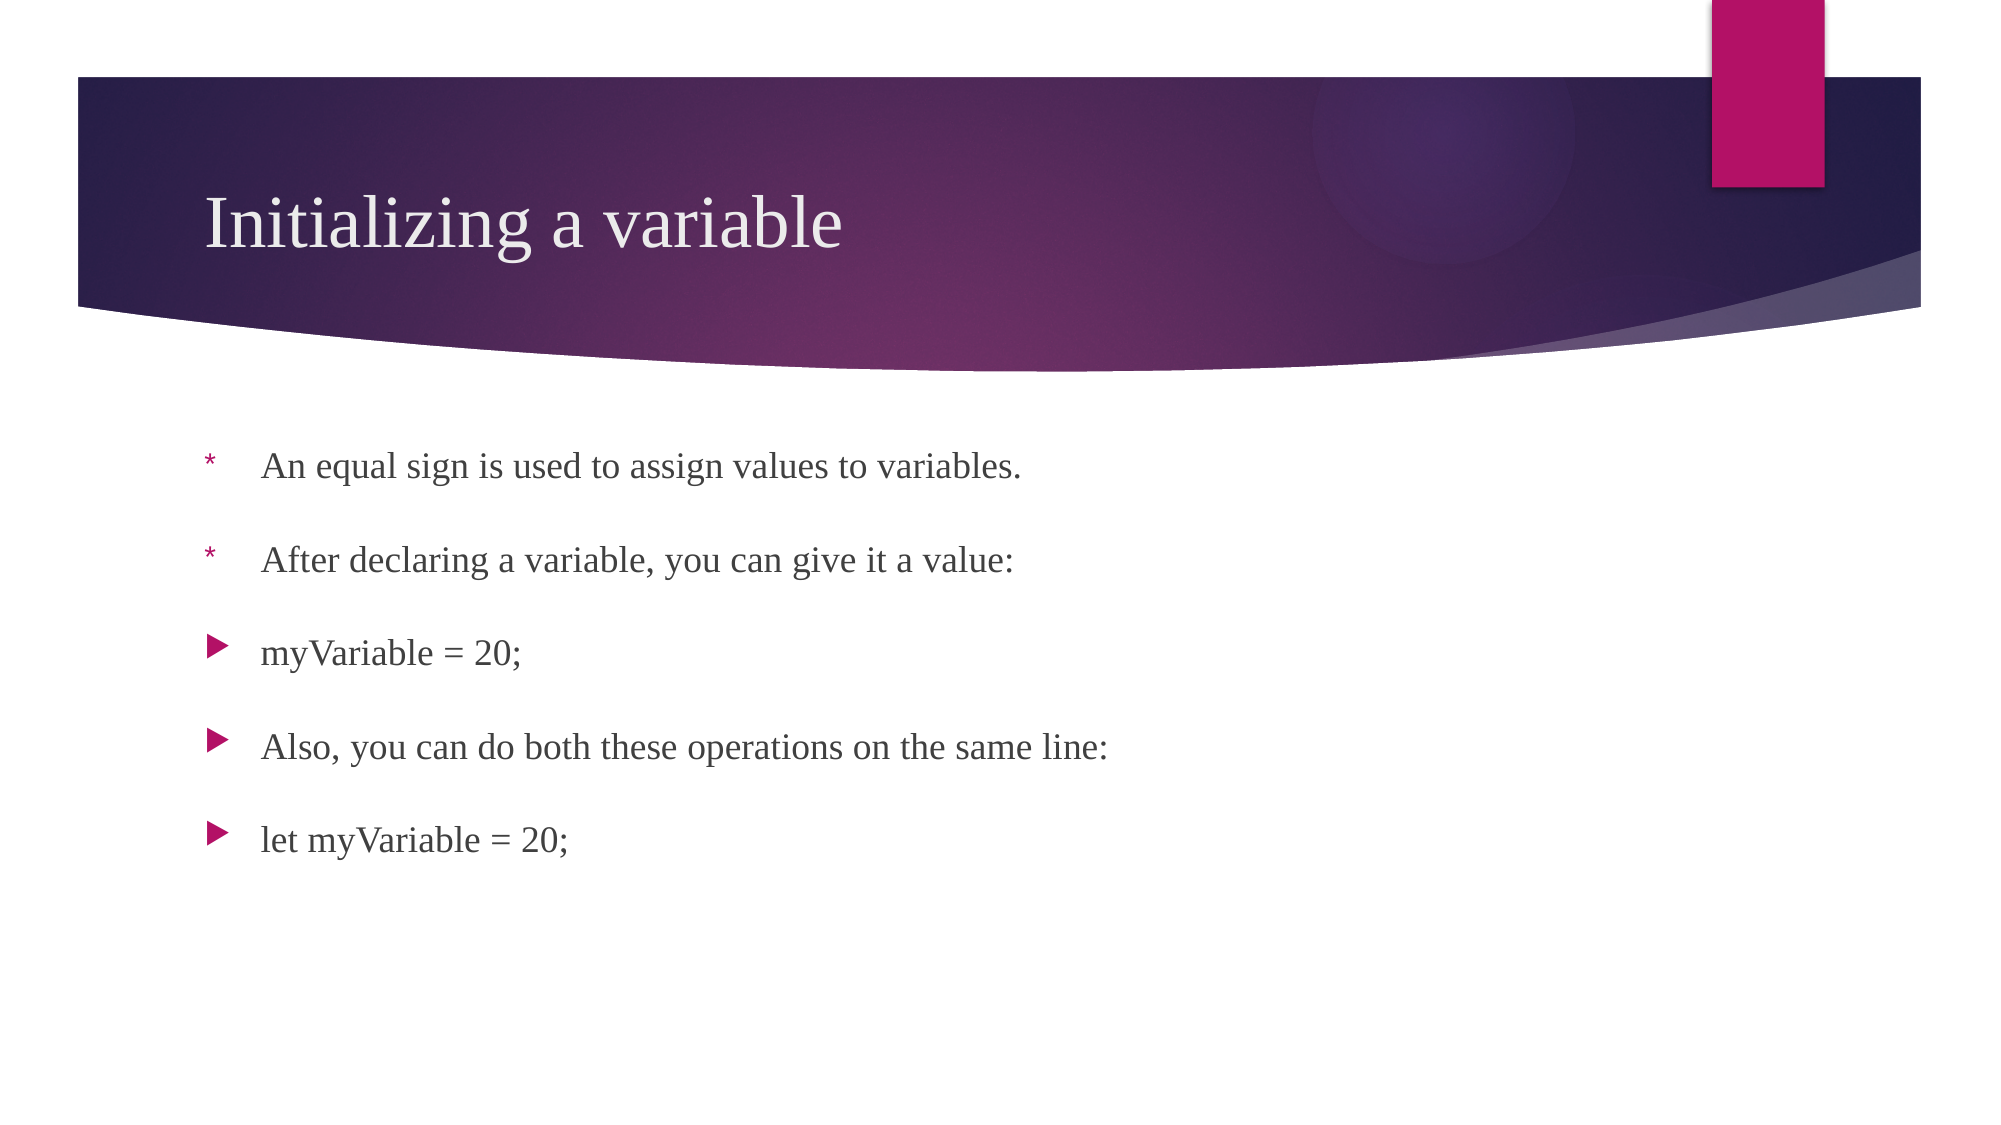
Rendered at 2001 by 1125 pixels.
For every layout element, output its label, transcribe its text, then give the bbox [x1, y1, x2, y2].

list An equal sign is used to assign values to variables. After declaring a variable, you can give it a value: myVariable = 20; Also, you can do both these operations on the same line: let myVariable = 20; [189, 427, 1638, 988]
title Initializing a variable [189, 159, 1627, 276]
